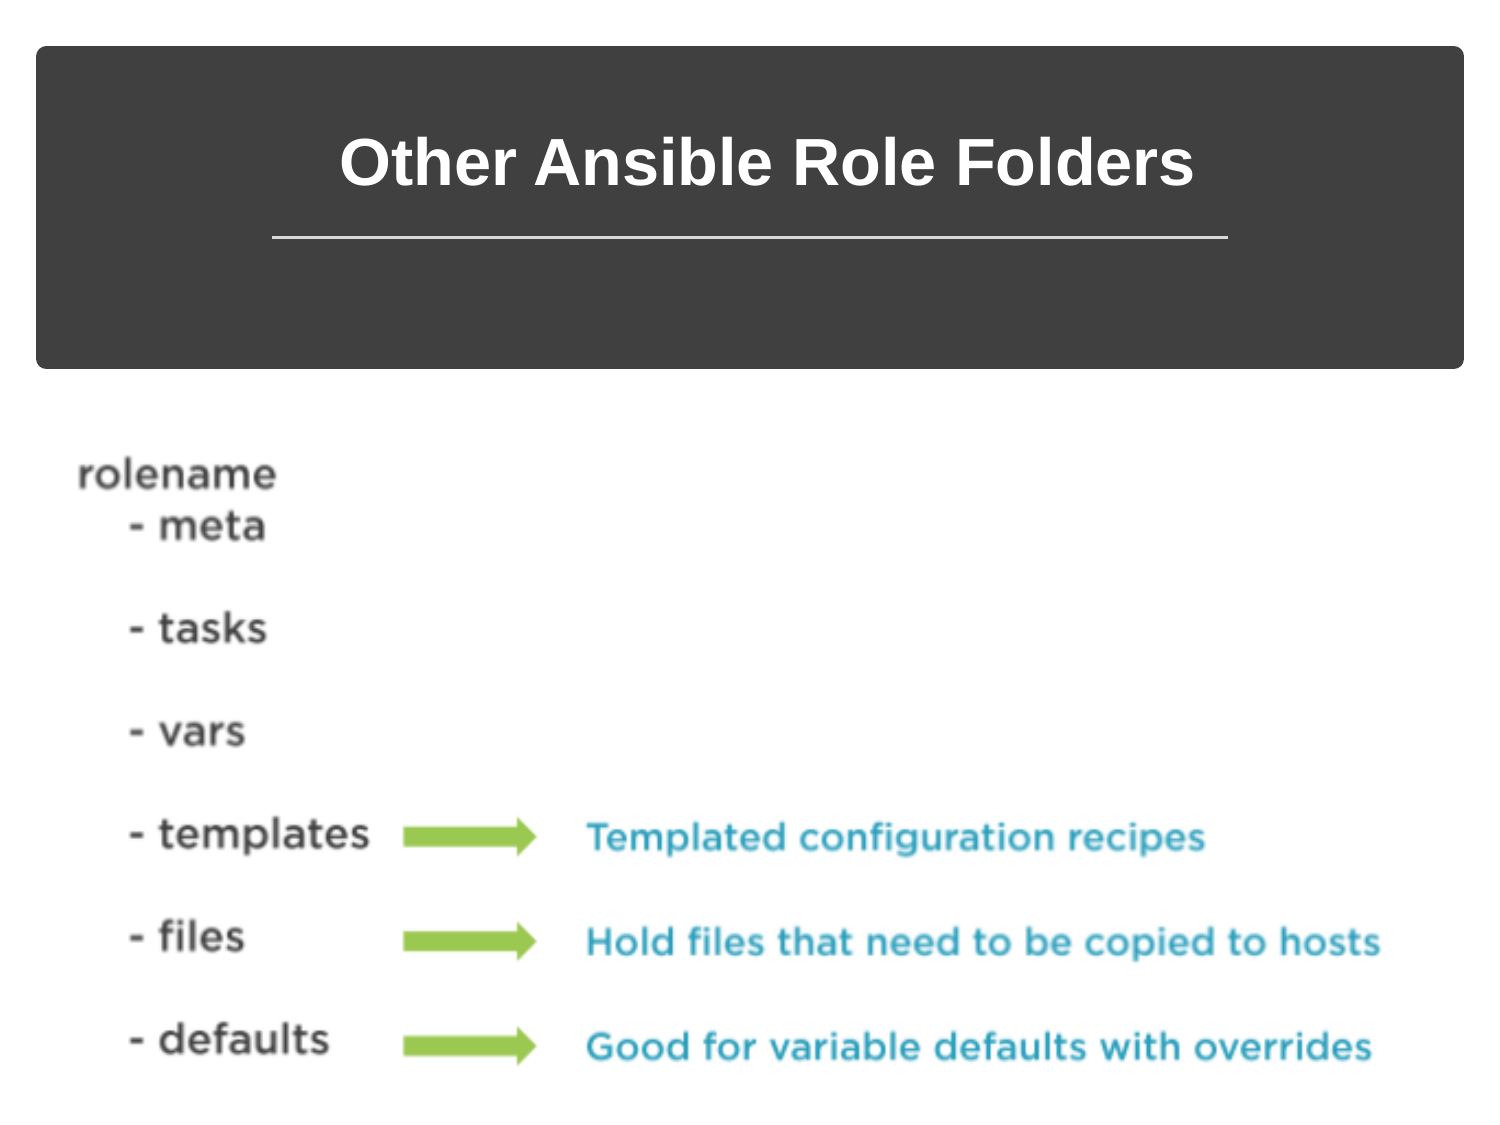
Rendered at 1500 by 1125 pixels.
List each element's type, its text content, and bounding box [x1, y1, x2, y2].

text_box [44, 54, 1456, 361]
title Other Ansible Role Folders [82, 111, 1454, 208]
picture [0, 407, 1500, 1125]
